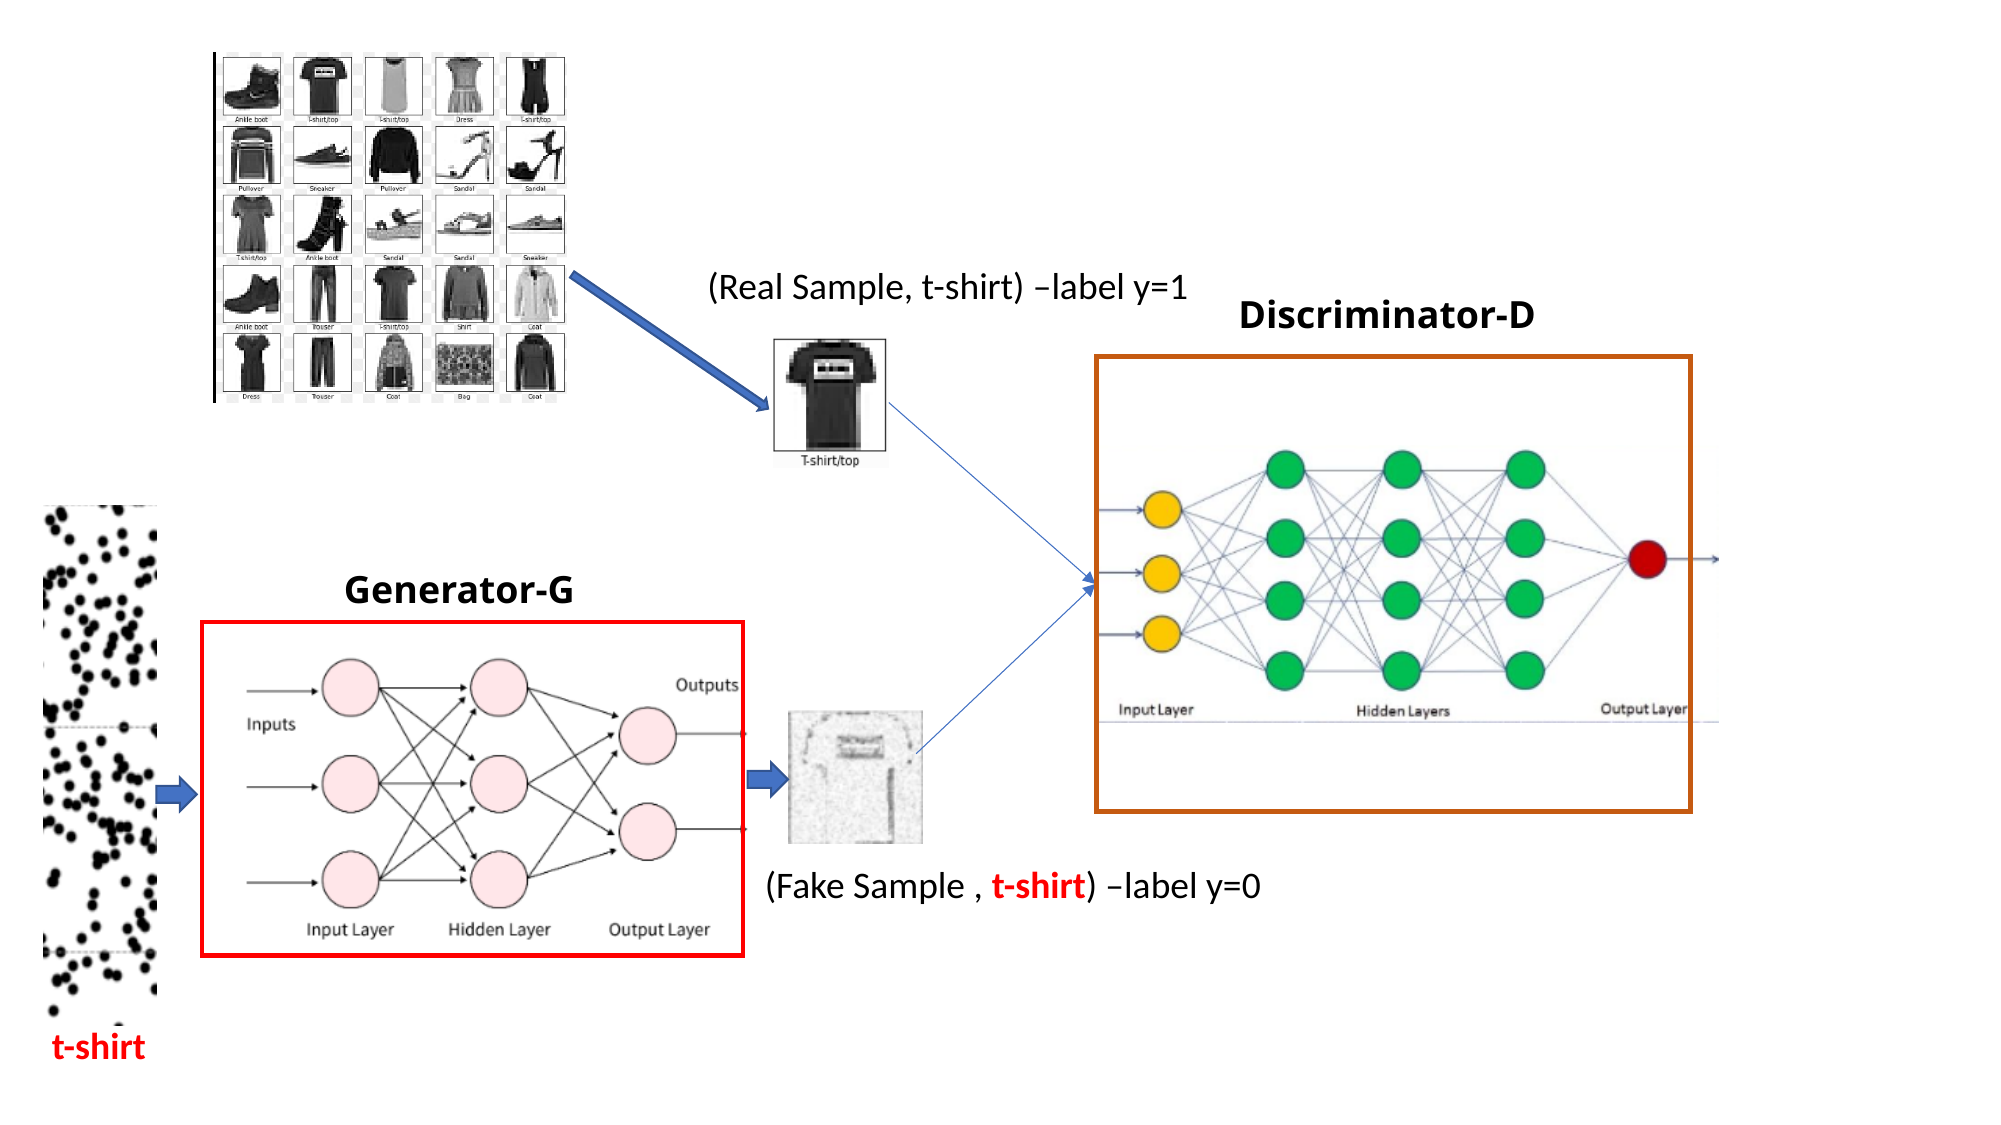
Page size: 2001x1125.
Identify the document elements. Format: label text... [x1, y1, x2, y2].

picture [1096, 445, 1719, 723]
picture [773, 337, 889, 468]
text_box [888, 402, 1096, 584]
text_box [568, 269, 770, 413]
picture [213, 621, 923, 956]
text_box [916, 584, 1096, 754]
text_box t-shirt [37, 1014, 191, 1075]
picture [43, 505, 157, 1026]
text_box [1096, 355, 1691, 445]
text_box Generator-G [293, 558, 626, 619]
text_box Discriminator-D [1171, 284, 1604, 344]
picture [213, 52, 567, 403]
text_box [1096, 723, 1691, 812]
text_box [201, 621, 744, 957]
text_box [157, 774, 199, 814]
text_box (Fake Sample , t-shirt) –label y=0 [796, 853, 1344, 914]
text_box (Real Sample, t-shirt) –label y=1 [707, 262, 1189, 308]
